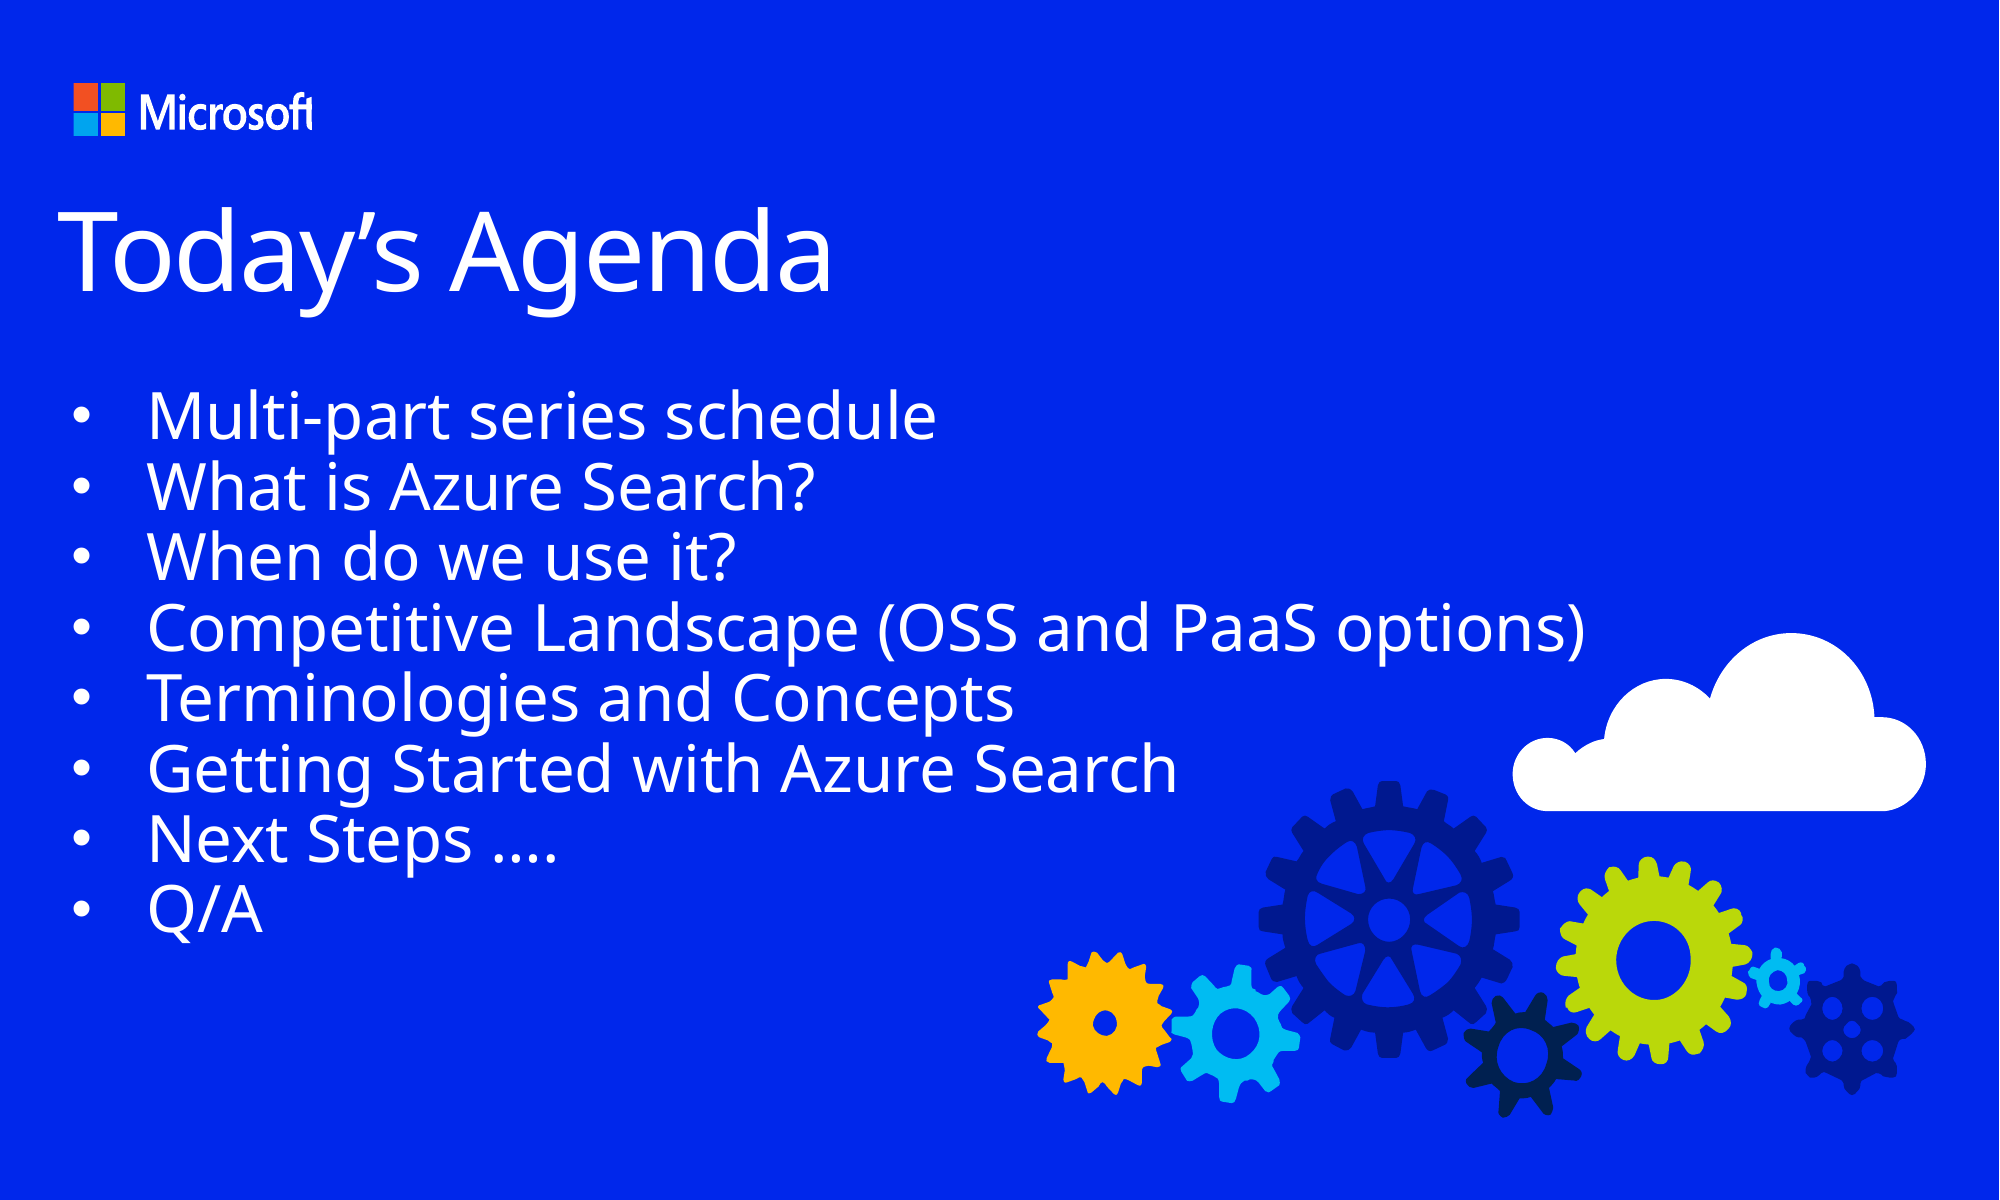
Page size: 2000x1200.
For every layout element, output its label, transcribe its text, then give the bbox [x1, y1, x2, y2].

list Multi-part series schedule What is Azure Search? When do we use it? Competitive Landscape (OSS and PaaS options) Terminologies and Concepts Getting Started with Azure Search Next Steps …. Q/A [44, 365, 1695, 1116]
title Today’s Agenda [33, 181, 1504, 329]
